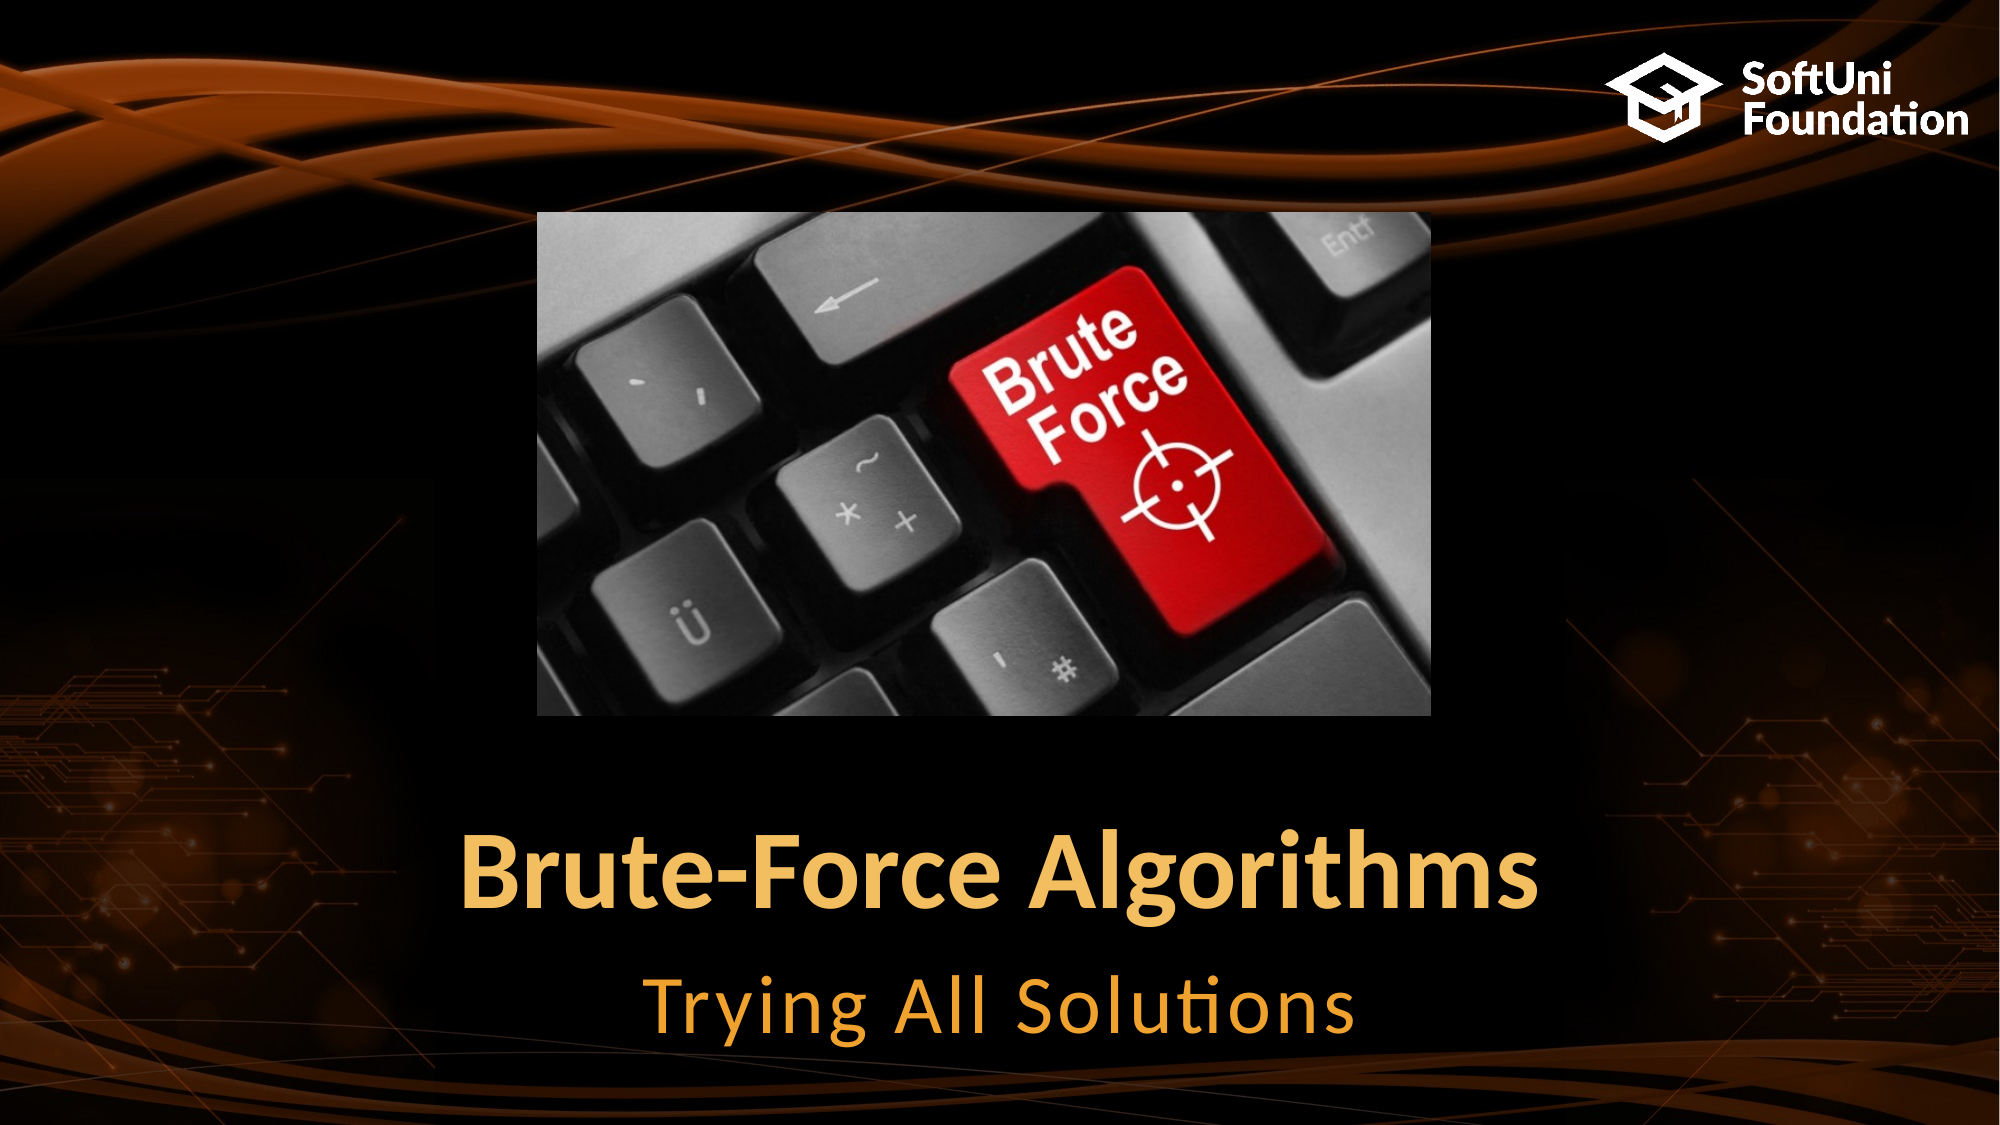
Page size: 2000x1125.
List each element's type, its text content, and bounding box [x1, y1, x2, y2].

text_box Brute-Force Algorithms [149, 802, 1850, 938]
picture [0, 0, 2000, 1125]
text_box Trying All Solutions [149, 943, 1850, 1062]
